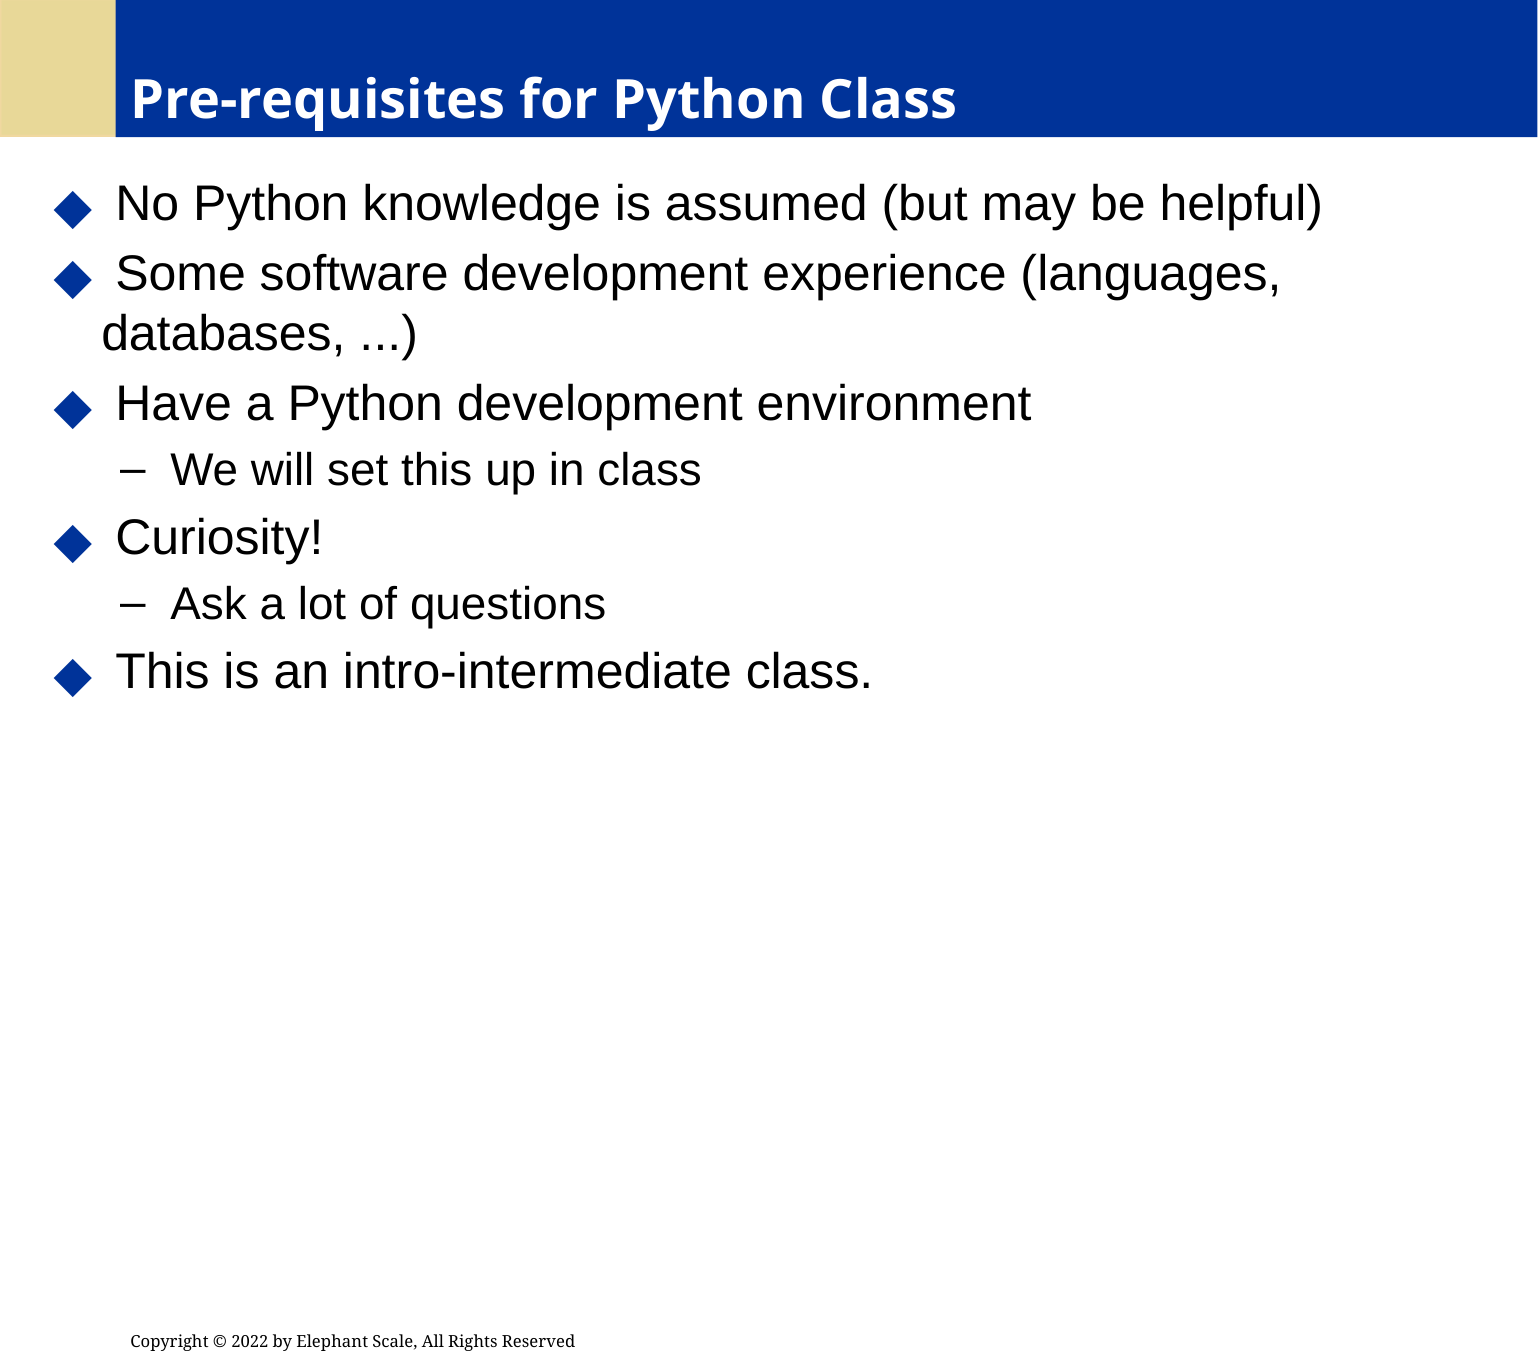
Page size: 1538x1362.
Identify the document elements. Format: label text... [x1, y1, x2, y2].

picture [0, 0, 115, 137]
title Pre-requisites for Python Class [115, 0, 1538, 138]
text_box Copyright © 2022 by Elephant Scale, All Rights Reserved [115, 1322, 1538, 1358]
list No Python knowledge is assumed (but may be helpful) Some software development experience (languages, databases, ...) Have a Python development environment We will set this up in class Curiosity! Ask a lot of questions This is an intro-intermediate class. [38, 163, 1499, 1284]
